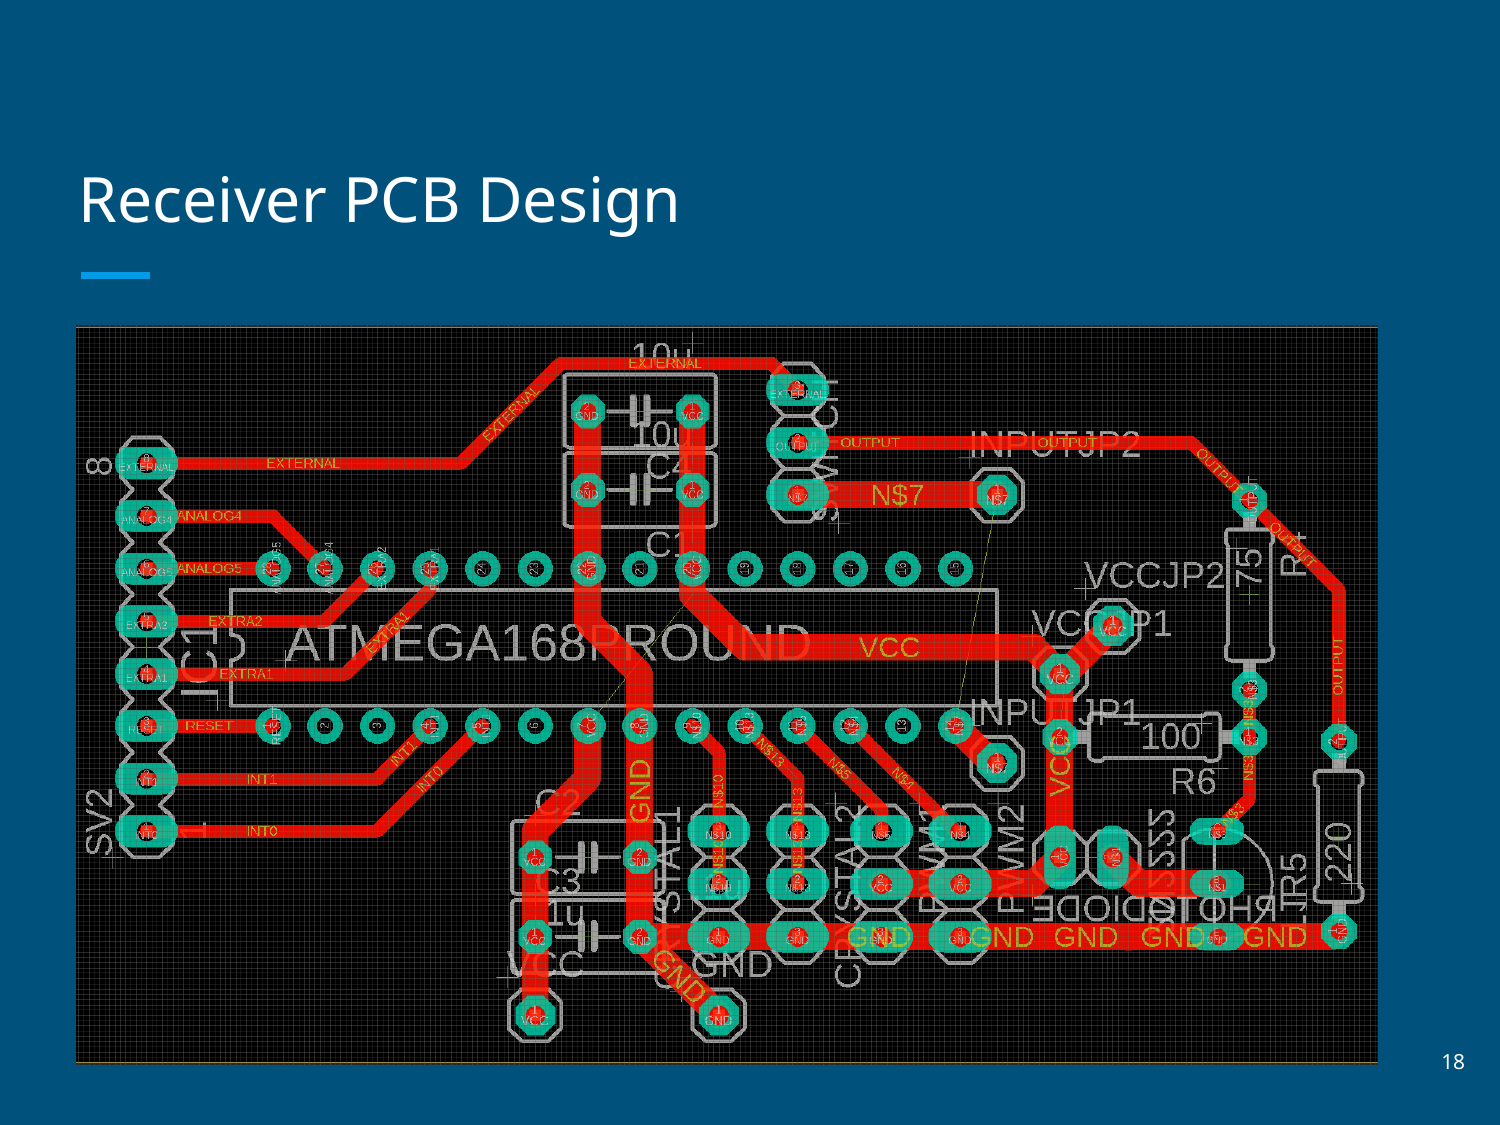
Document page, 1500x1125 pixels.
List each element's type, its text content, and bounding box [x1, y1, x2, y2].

picture [77, 326, 1377, 1064]
title Receiver PCB Design [63, 100, 1437, 251]
slide_number ‹#› [1389, 1019, 1480, 1106]
